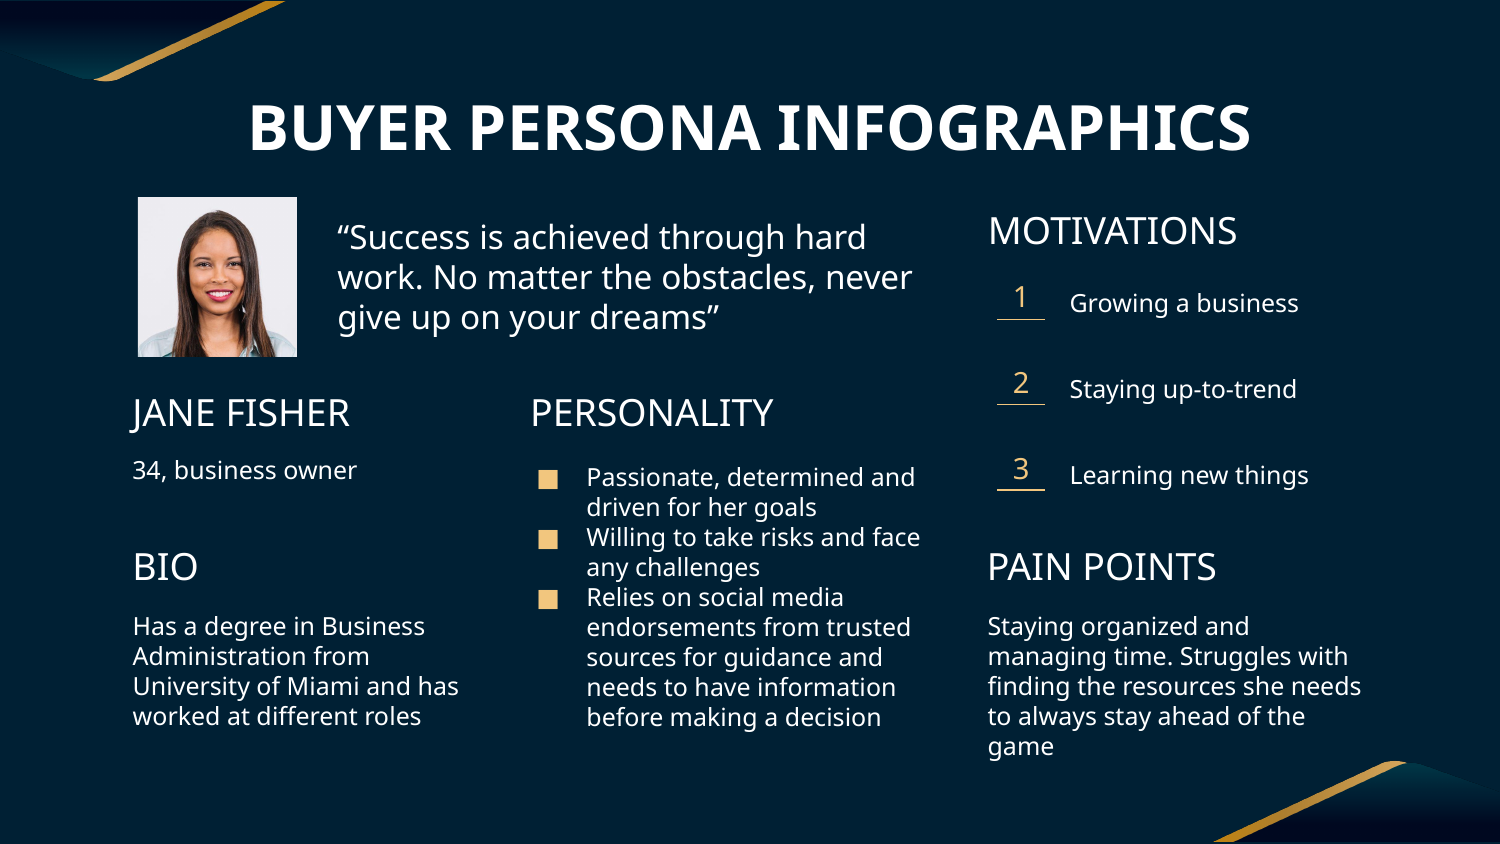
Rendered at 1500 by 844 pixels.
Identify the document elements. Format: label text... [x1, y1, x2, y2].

subtitle “Success is achieved through hard work. No matter the obstacles, never give up on your dreams” [322, 201, 960, 353]
subtitle JANE FISHER [117, 373, 504, 439]
subtitle BIO [117, 527, 504, 595]
subtitle MOTIVATIONS [972, 192, 1383, 273]
text_box 3 [996, 452, 1047, 484]
subtitle PERSONALITY [515, 373, 960, 446]
subtitle Has a degree in Business Administration from University of Miami and has worked at different roles [117, 595, 504, 747]
subtitle Growing a business [1054, 272, 1382, 339]
subtitle 34, business owner [117, 439, 504, 507]
subtitle Staying organized and managing time. Struggles with finding the resources she needs to always stay ahead of the game [972, 595, 1383, 747]
picture [1212, 760, 1500, 842]
subtitle Staying up-to-trend [1054, 358, 1382, 425]
picture [0, 1, 288, 83]
text_box 1 [996, 280, 1047, 311]
subtitle PAIN POINTS [971, 527, 1382, 608]
subtitle Passionate, determined and driven for her goals Willing to take risks and face any challenges Relies on social media endorsements from trusted sources for guidance and needs to have information before making a decision [515, 446, 960, 747]
picture [137, 197, 298, 357]
title BUYER PERSONA INFOGRAPHICS [118, 87, 1382, 167]
text_box 2 [996, 366, 1047, 398]
subtitle Learning new things [1054, 444, 1382, 511]
